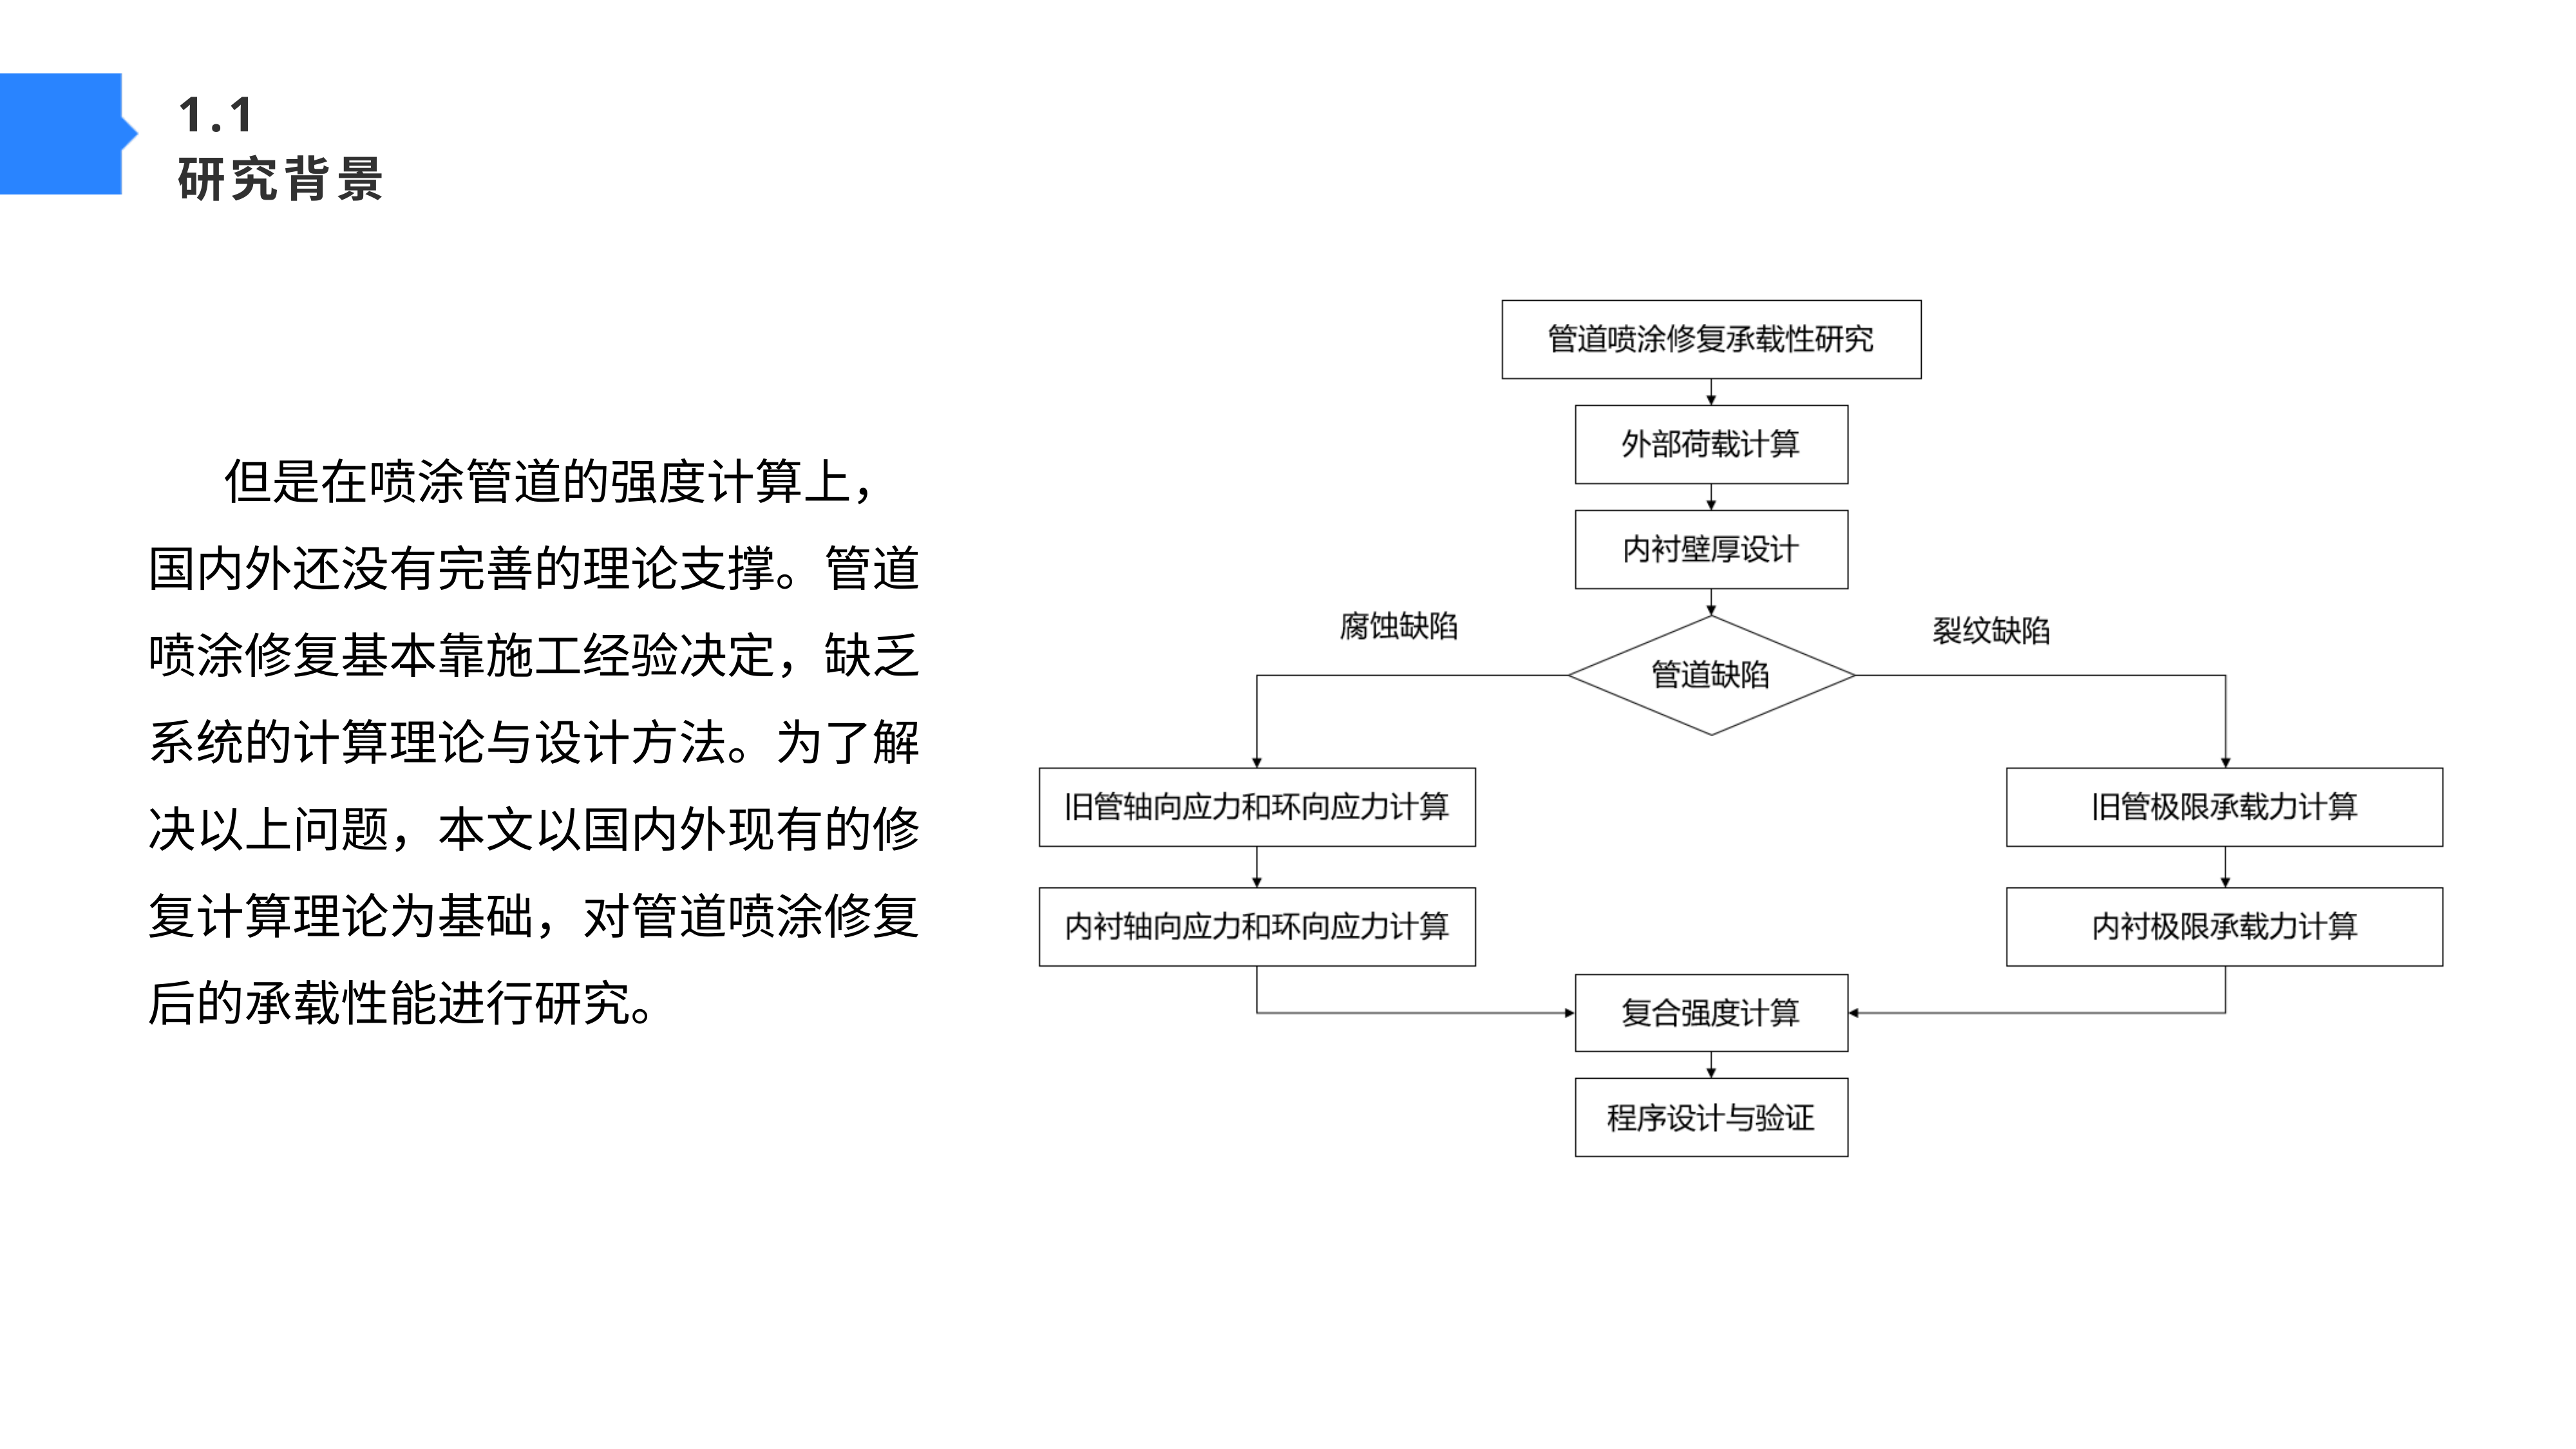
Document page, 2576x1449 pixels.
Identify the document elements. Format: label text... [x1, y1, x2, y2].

text_box 1.1 研究背景 [176, 77, 681, 204]
picture [965, 289, 2511, 1160]
picture [0, 73, 138, 195]
text_box 但是在喷涂管道的强度计算上，国内外还没有完善的理论支撑。管道喷涂修复基本靠施工经验决定，缺乏系统的计算理论与设计方法。为了解决以上问题，本文以国内外现有的修复计算理论为基础，对管道喷涂修复后的承载性能进行研究。 [138, 417, 939, 1036]
